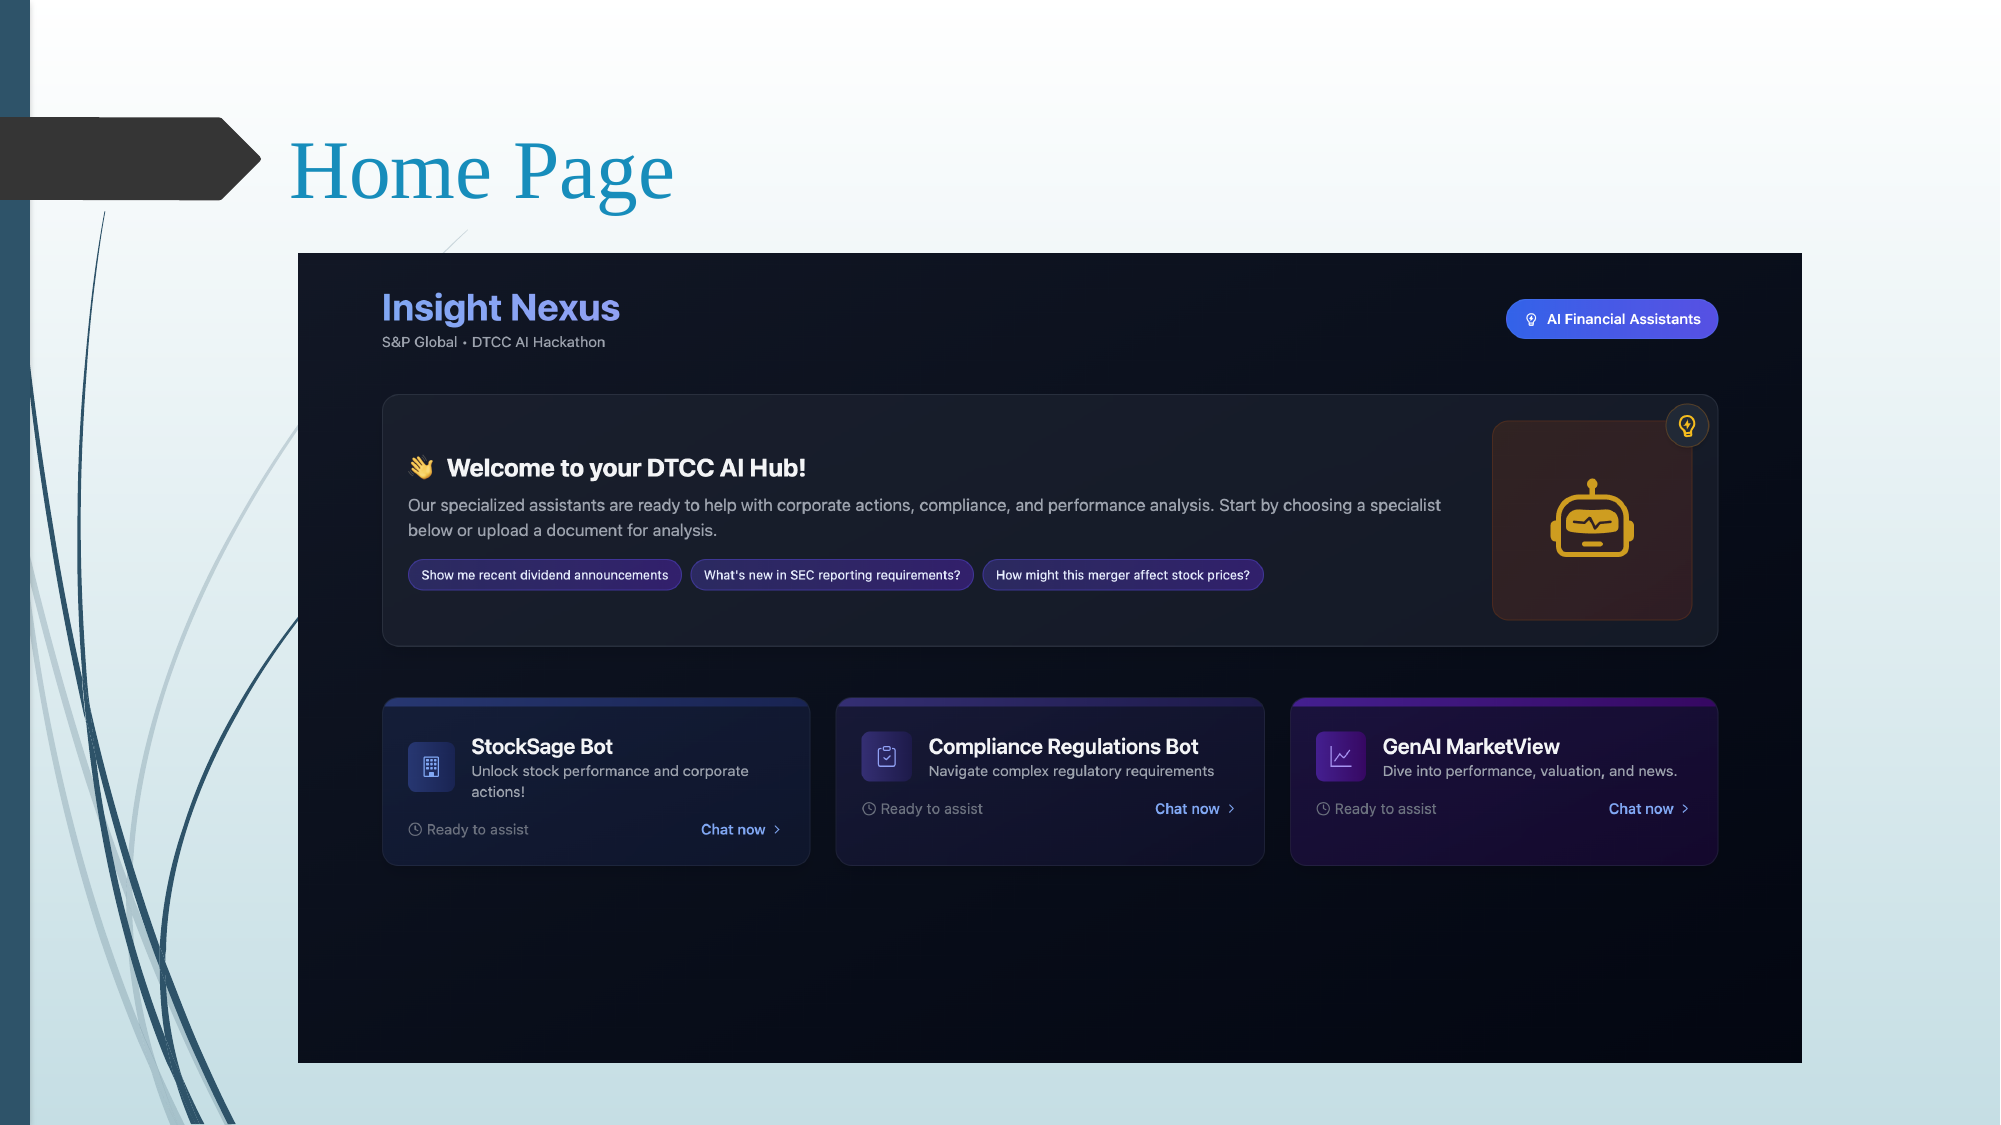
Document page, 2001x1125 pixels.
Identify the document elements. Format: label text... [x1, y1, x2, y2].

title Home Page [274, 108, 1736, 319]
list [298, 252, 1802, 1064]
